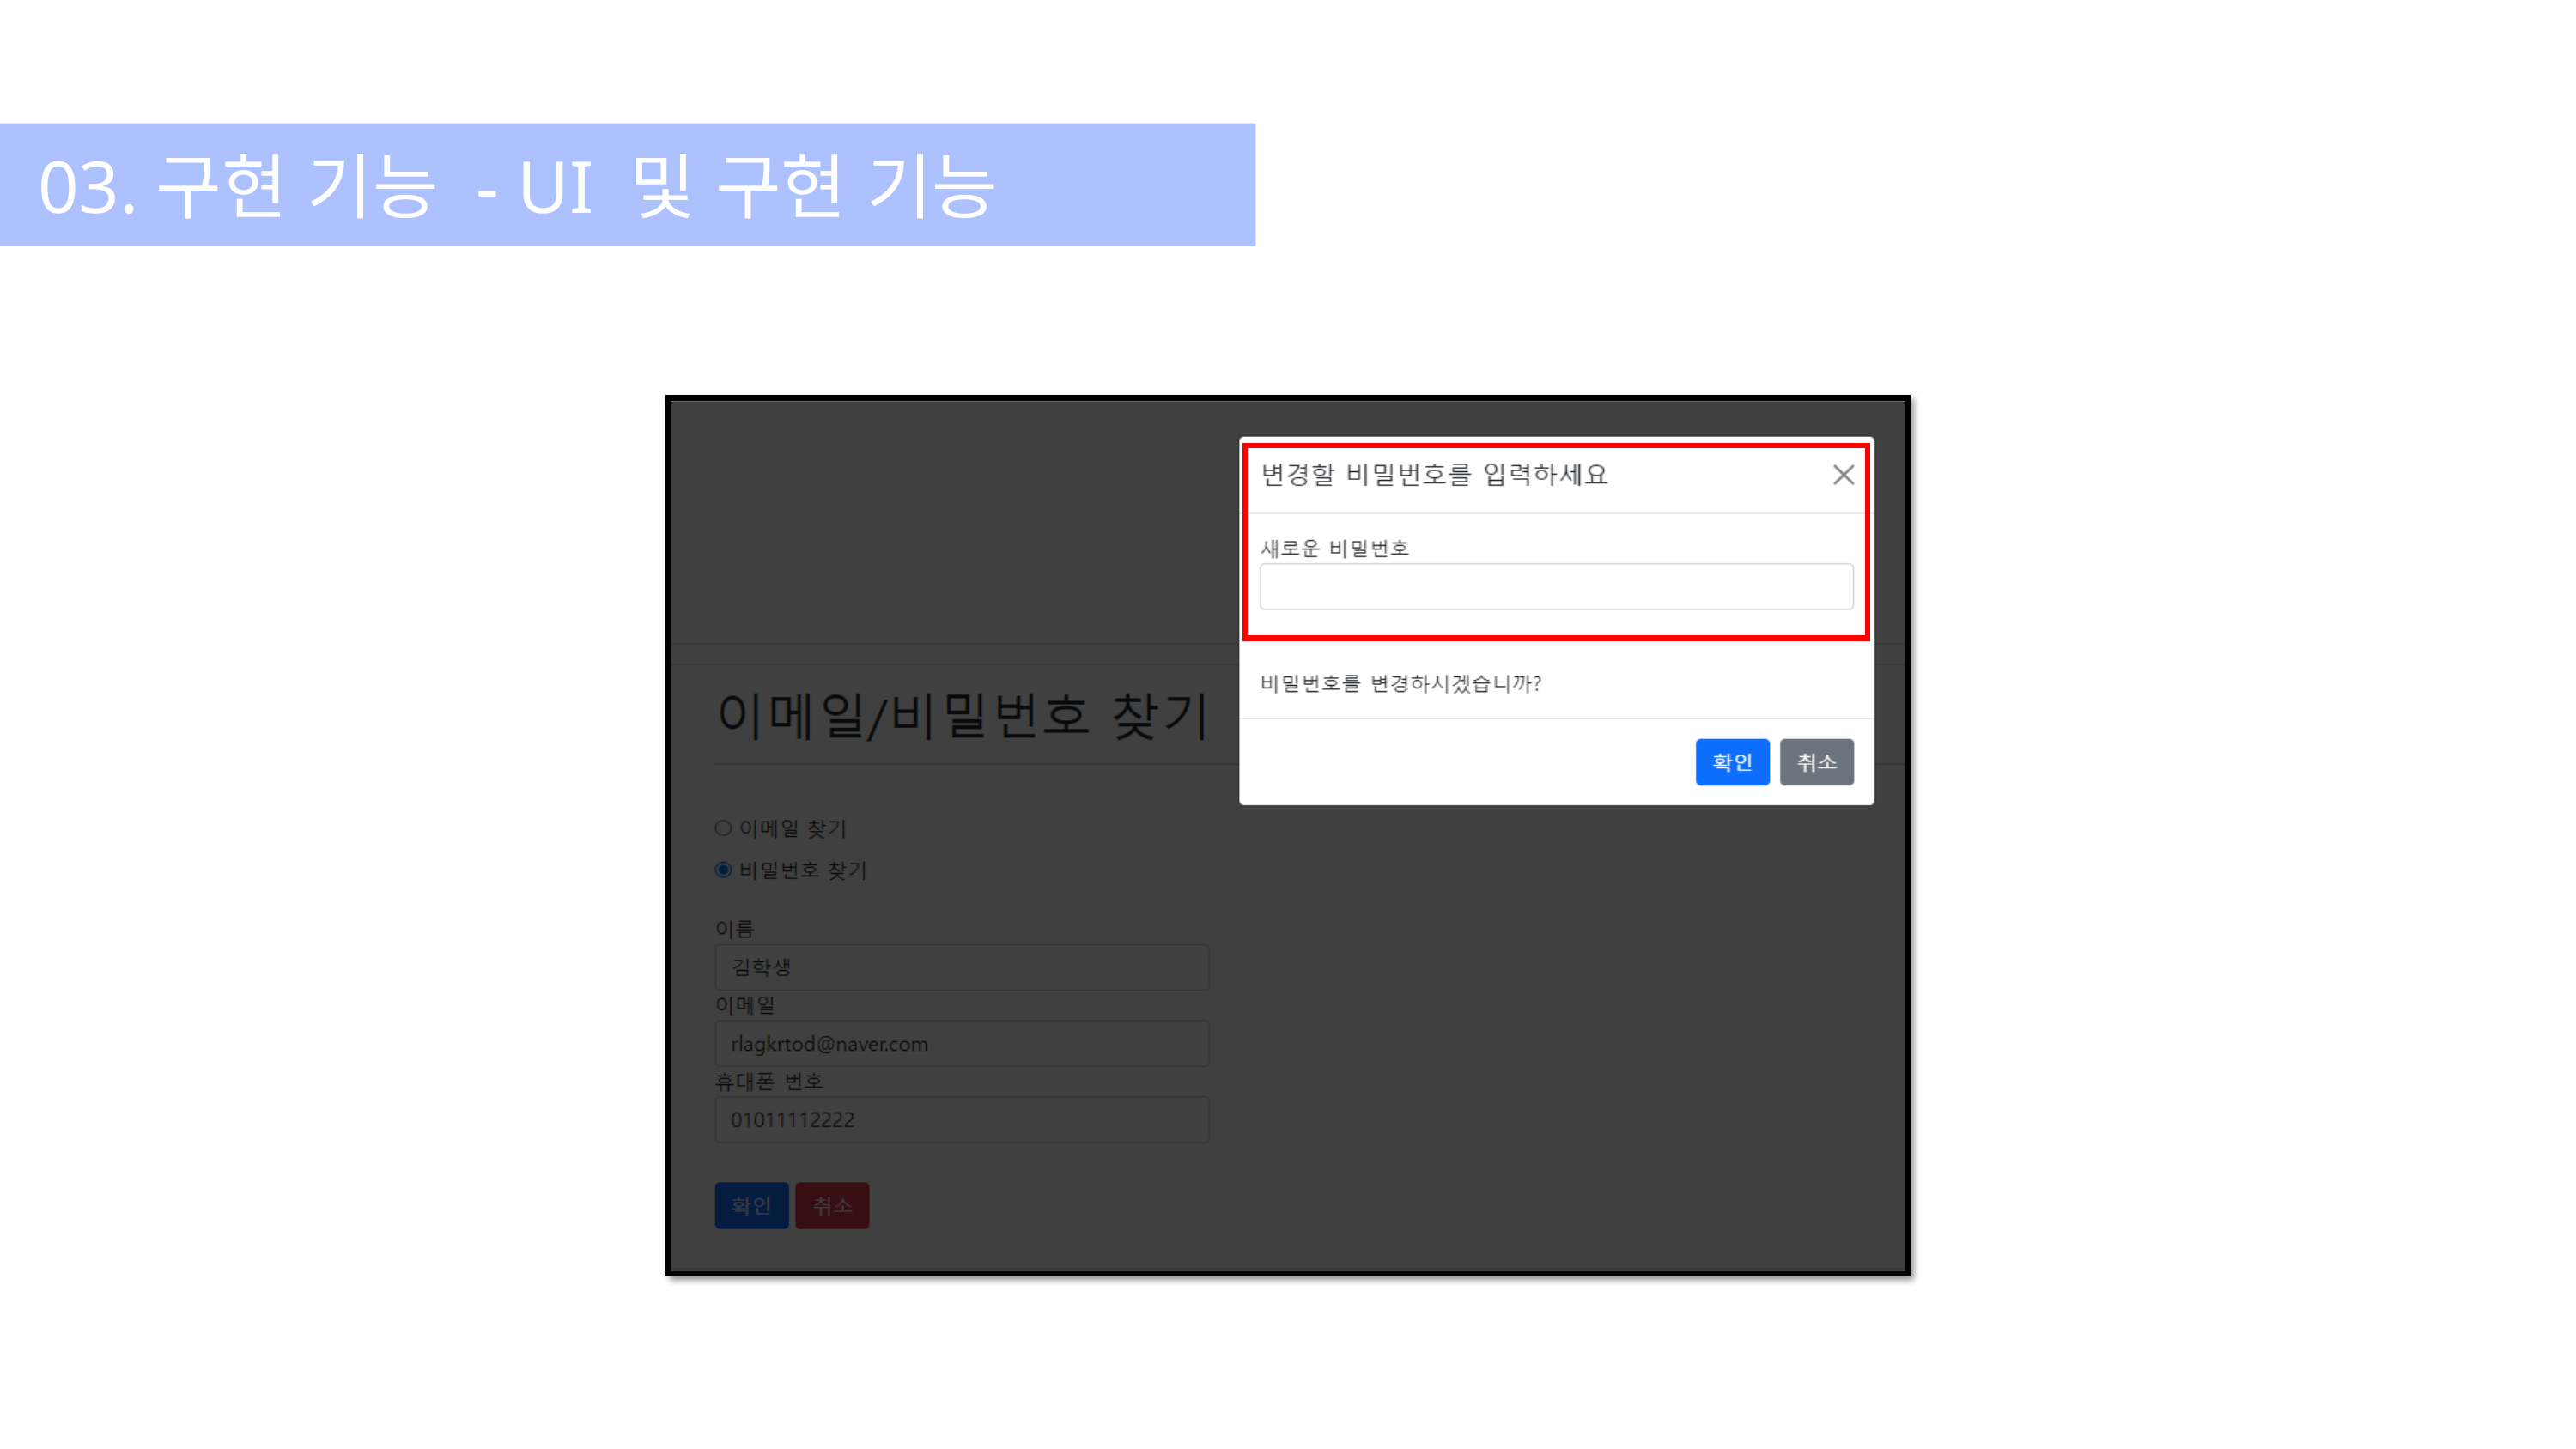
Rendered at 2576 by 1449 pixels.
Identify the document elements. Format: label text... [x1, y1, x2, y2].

text_box 03.구현 기능 - UI 및 구현 기능 [0, 123, 1256, 246]
picture [671, 400, 1905, 1272]
